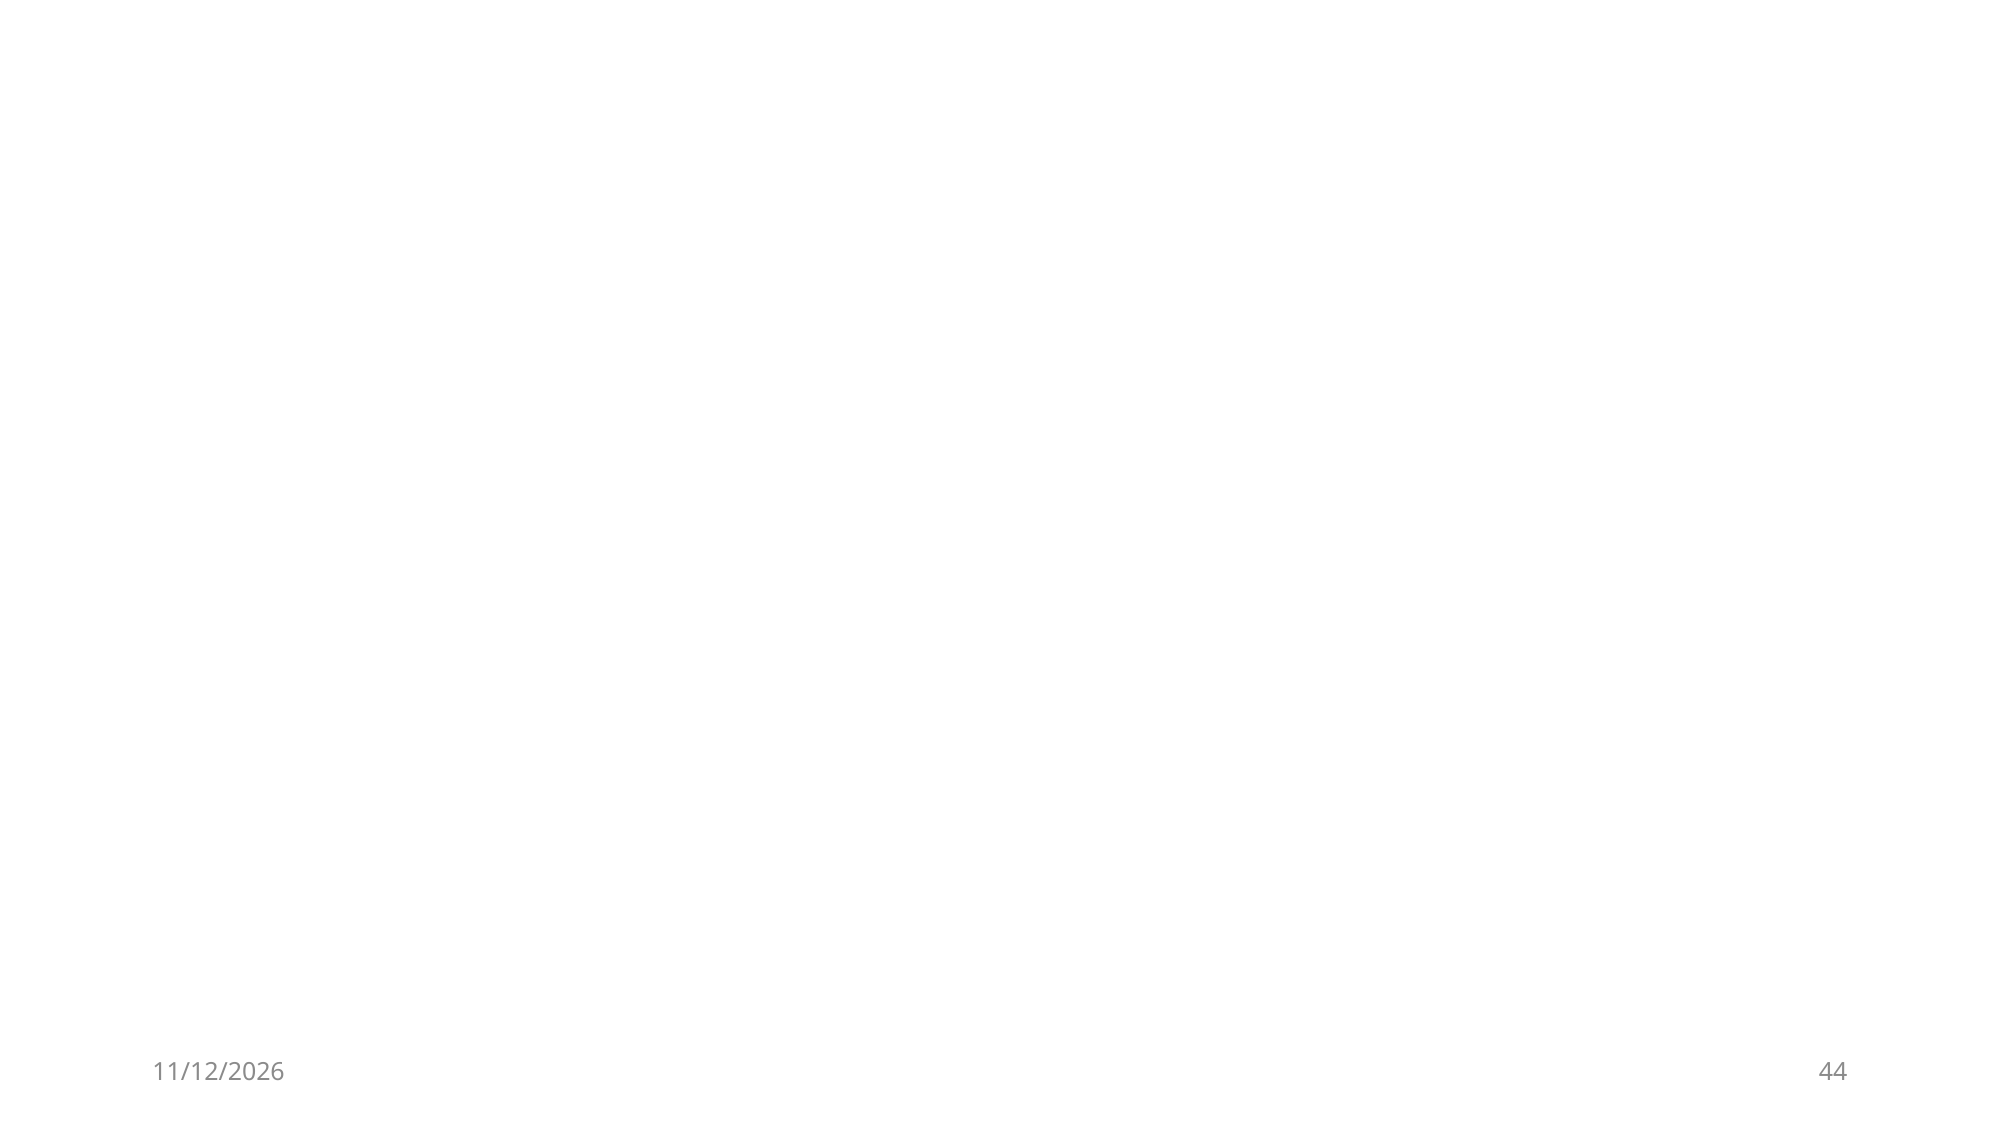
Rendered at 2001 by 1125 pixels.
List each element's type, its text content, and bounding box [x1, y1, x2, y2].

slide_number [137, 1042, 588, 1103]
slide_number 44 [1412, 1042, 1863, 1103]
